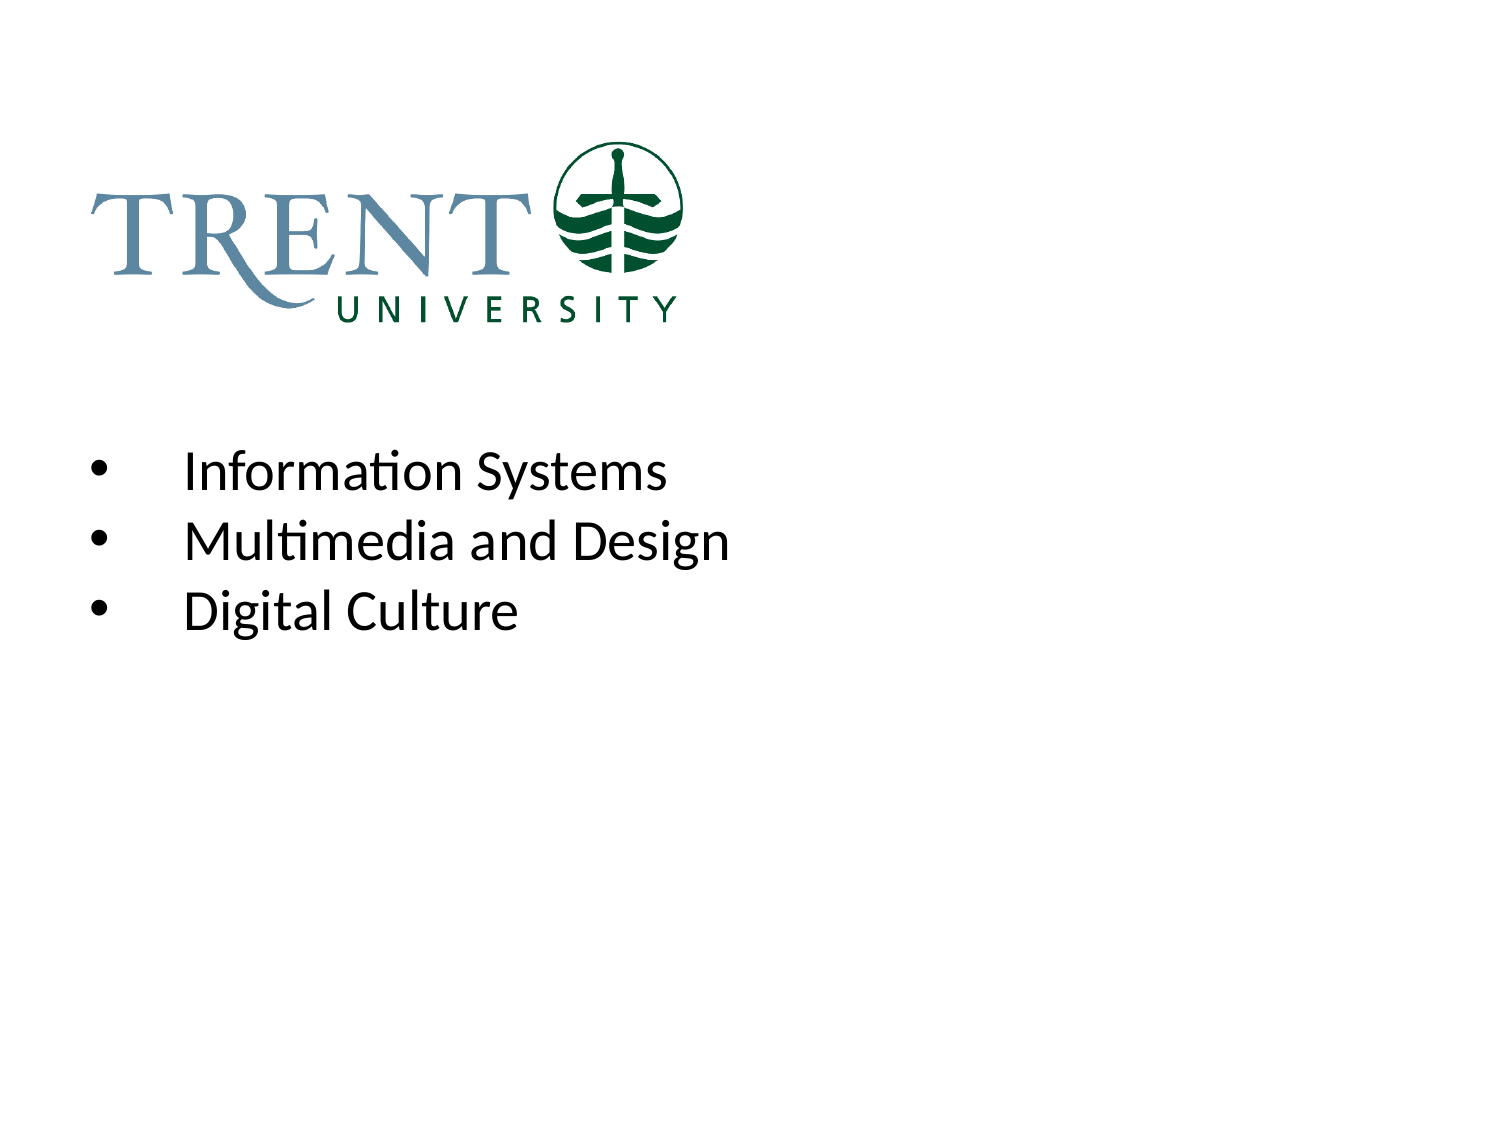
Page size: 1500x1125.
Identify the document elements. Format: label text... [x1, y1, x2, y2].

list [74, 60, 700, 405]
text_box Information Systems Multimedia and Design Digital Culture [74, 425, 1442, 650]
